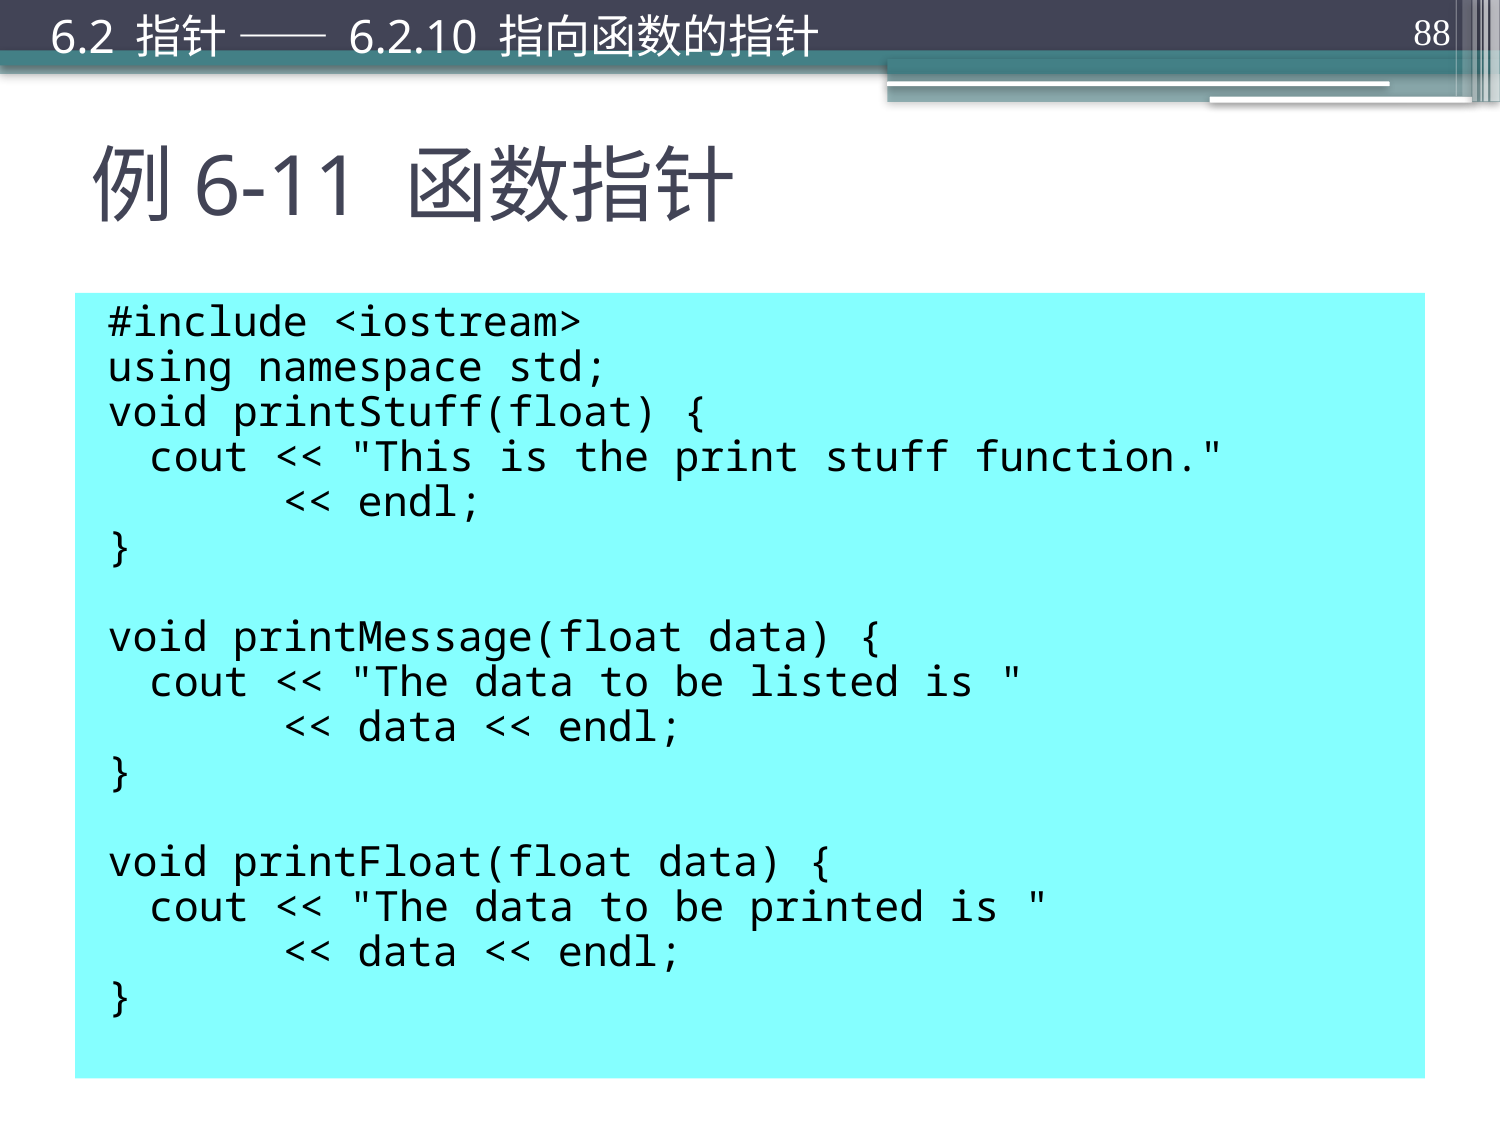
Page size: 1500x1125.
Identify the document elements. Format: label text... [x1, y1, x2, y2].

list #include <iostream> using namespace std; void printStuff(float) { cout << "This is the print stuff function." << endl; } void printMessage(float data) { cout << "The data to be listed is " << data << endl; } void printFloat(float data) { cout << "The data to be printed is " << data << endl; } [75, 292, 1425, 1079]
slide_number 88 [1340, 0, 1466, 61]
text_box 6.2 指针 —— 6.2.10 指向函数的指针 [35, 0, 1117, 71]
title 例6-11 函数指针 [75, 94, 1425, 270]
